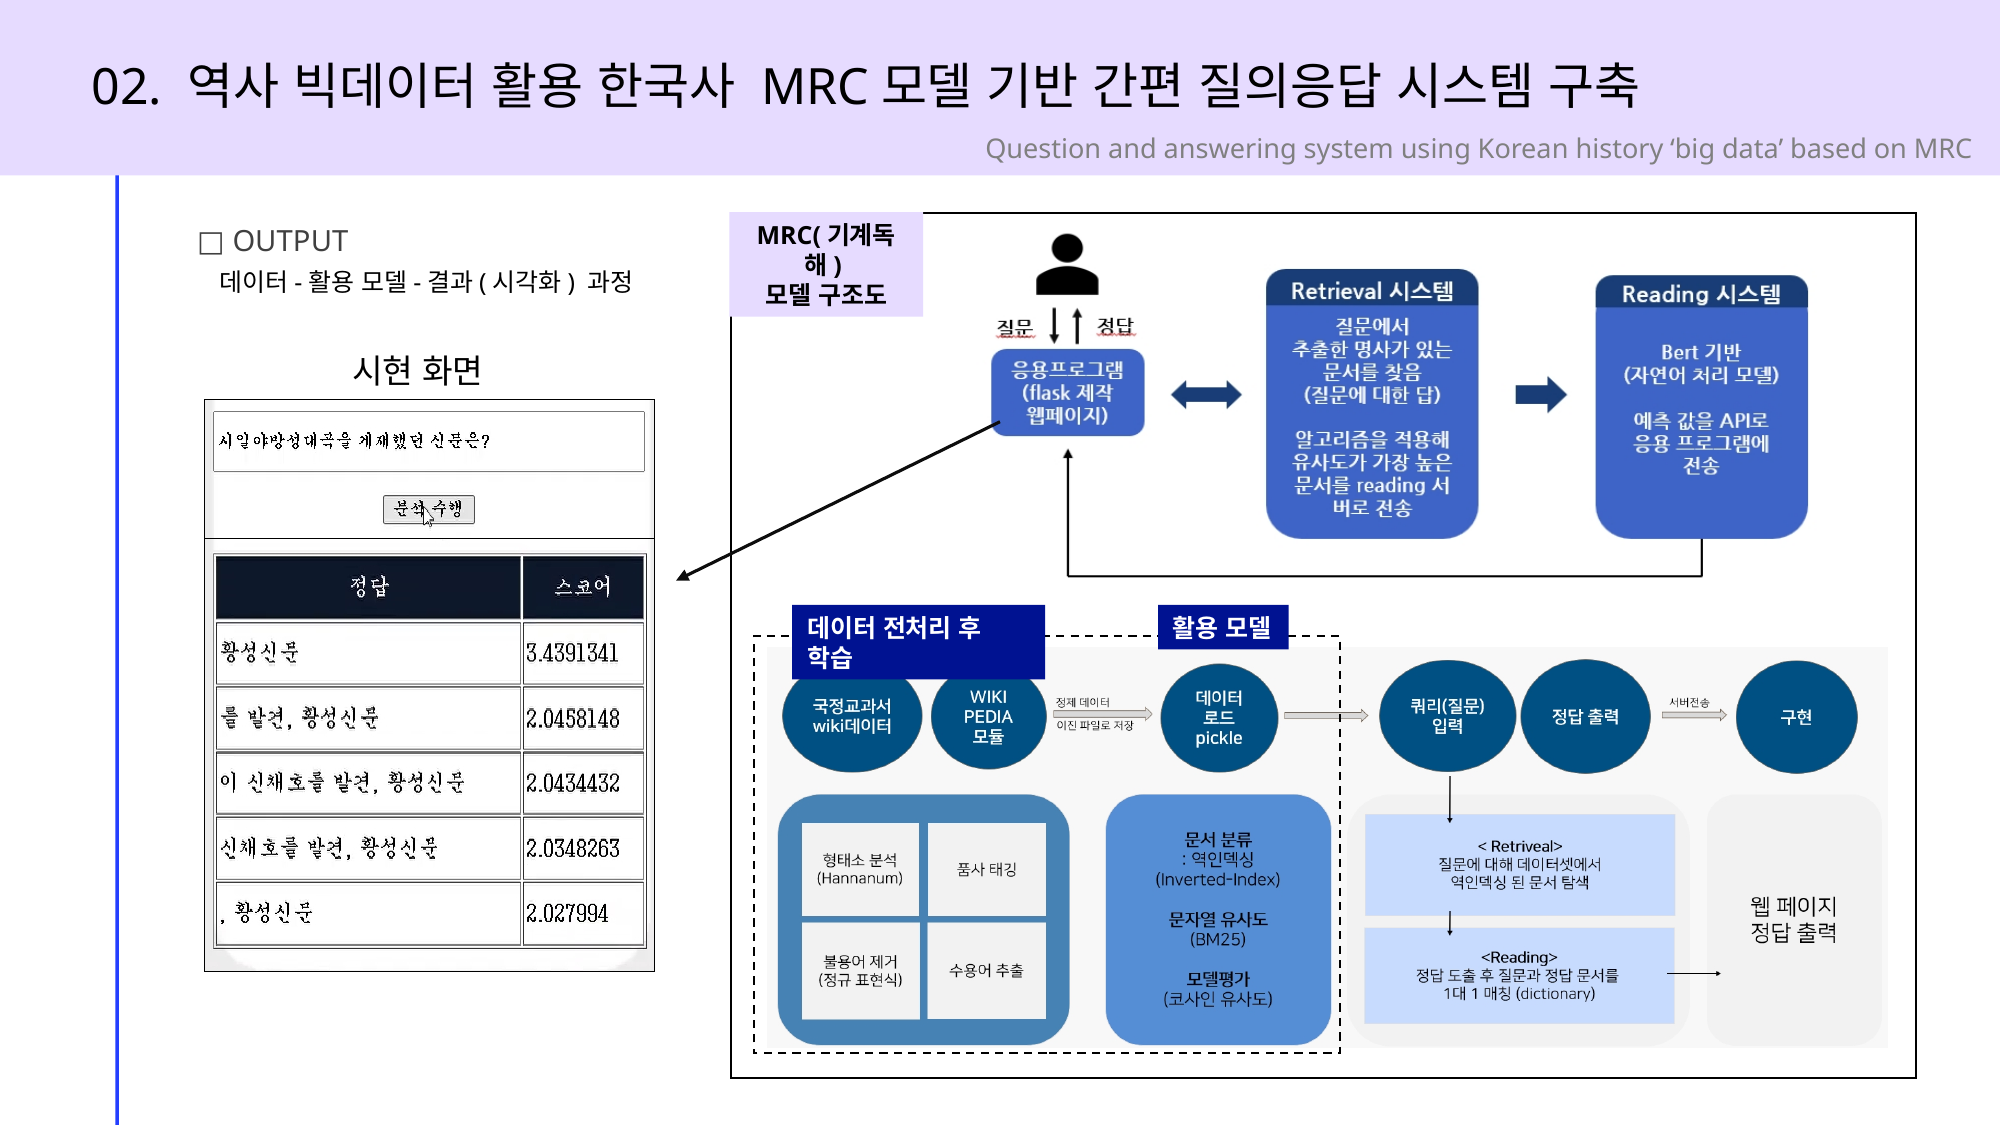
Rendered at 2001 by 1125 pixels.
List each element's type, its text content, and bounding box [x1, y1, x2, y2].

text_box MRC(기계독해) 모델 구조도 [729, 212, 924, 317]
text_box 데이터-활용 모델-결과(시각화) 과정 [204, 259, 720, 304]
text_box 02. 역사 빅데이터 활용 한국사 MRC모델 기반 간편 질의응답 시스템 구축 [77, 47, 1790, 122]
text_box Question and answering system using Korean history ‘big data’ based on MRC [937, 123, 1987, 172]
text_box □ OUTPUT [170, 212, 376, 266]
picture [975, 215, 1830, 595]
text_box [204, 399, 655, 972]
text_box [730, 212, 1917, 1079]
text_box [0, 0, 2000, 176]
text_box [676, 421, 1000, 581]
text_box 시현 화면 [337, 342, 519, 398]
picture [767, 647, 1888, 1048]
